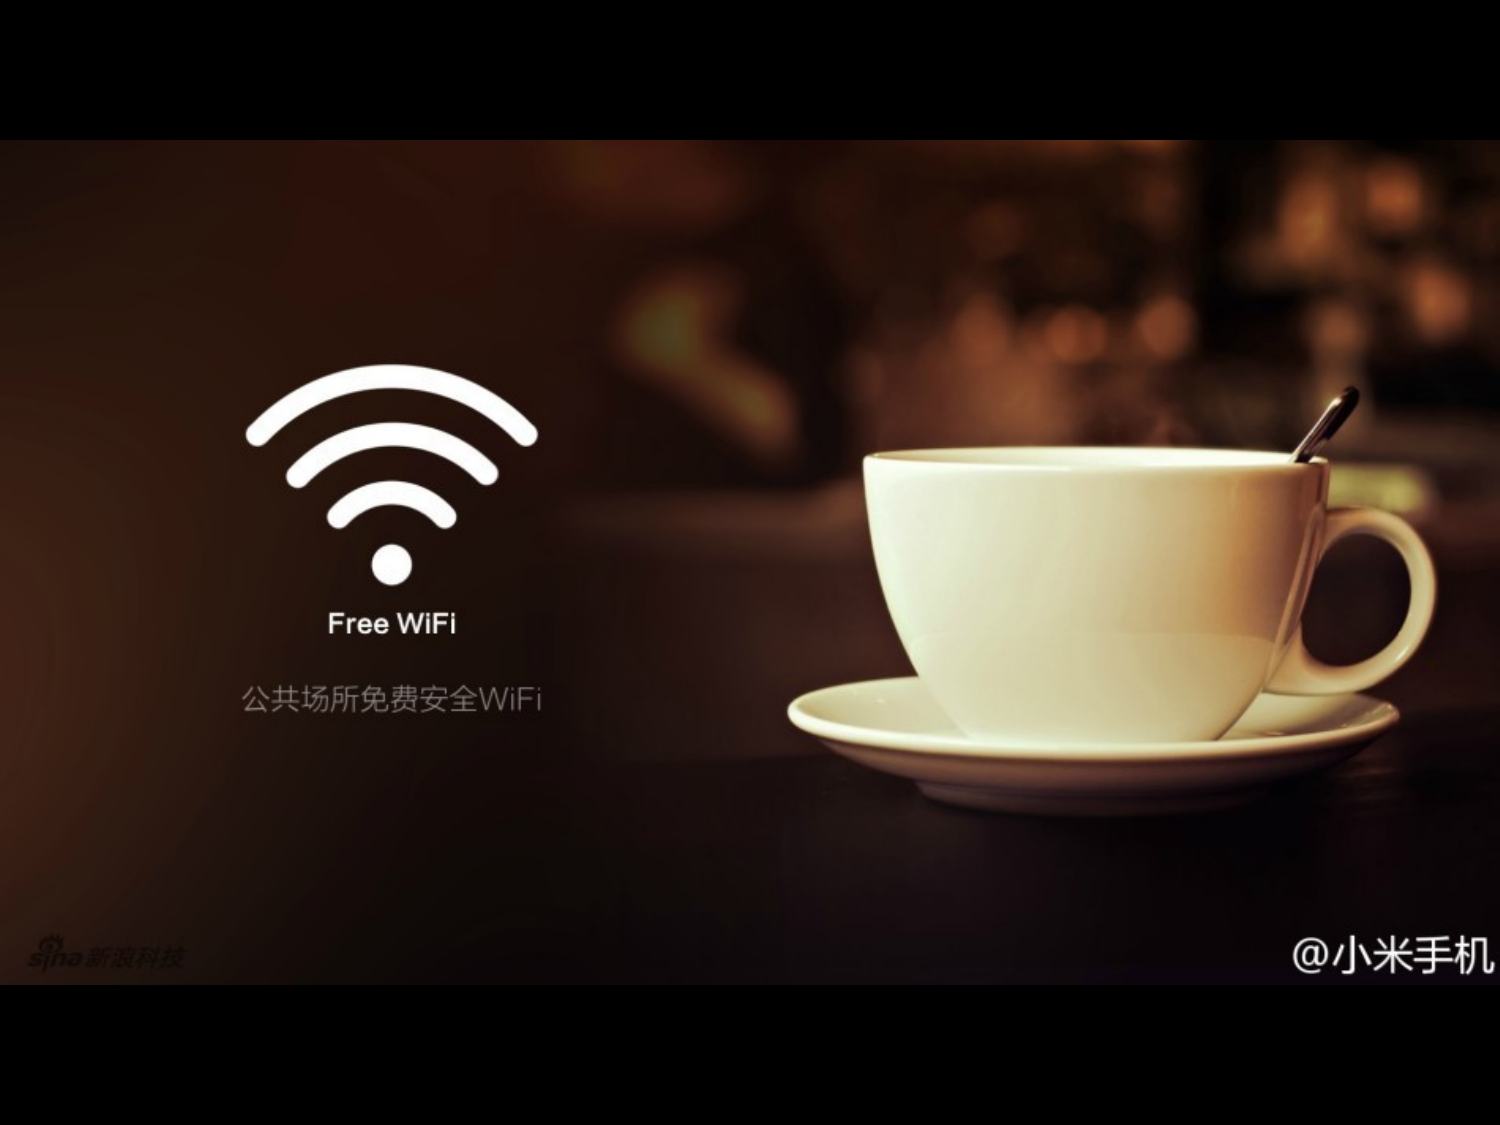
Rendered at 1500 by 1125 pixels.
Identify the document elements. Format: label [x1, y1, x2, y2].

picture [0, 140, 1500, 985]
